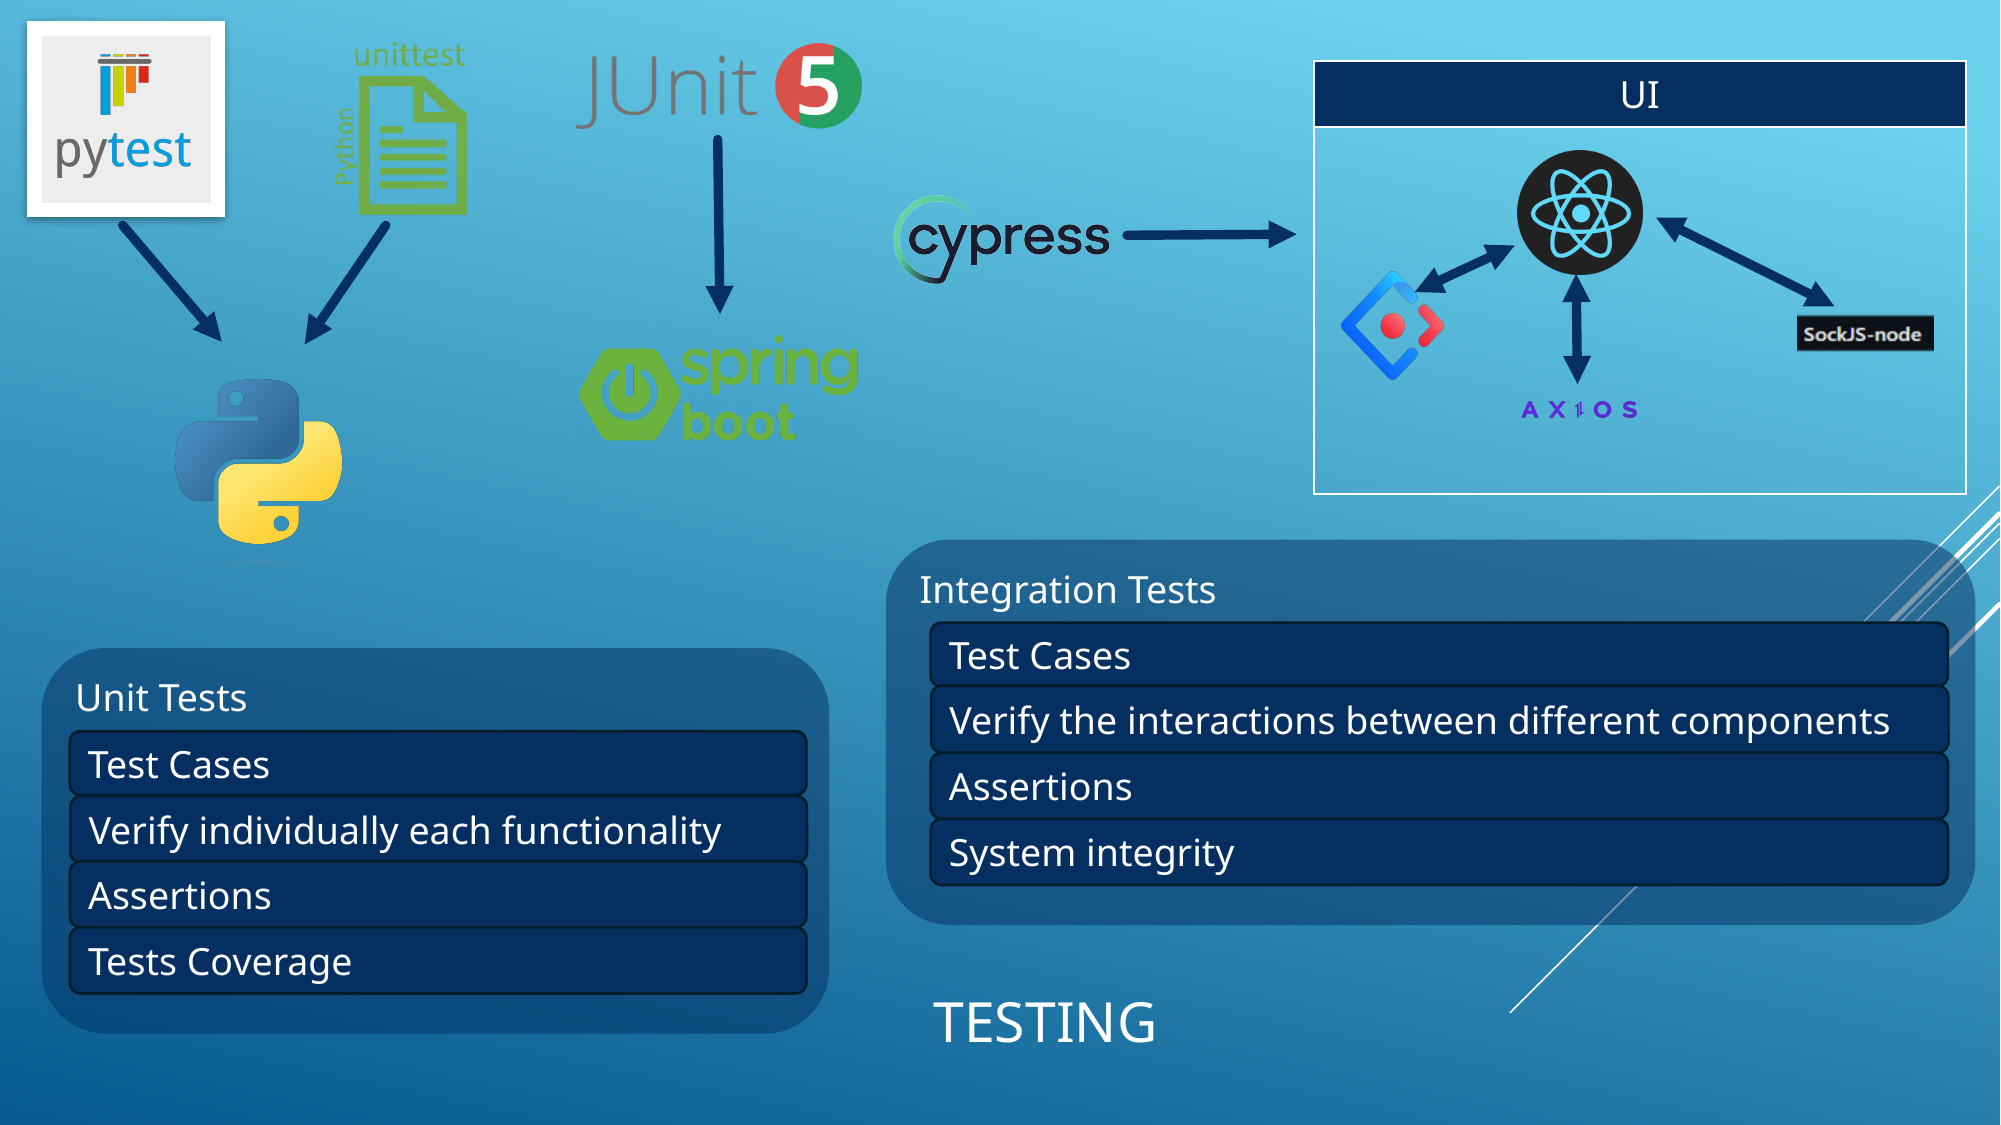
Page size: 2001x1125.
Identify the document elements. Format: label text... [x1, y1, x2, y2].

text_box System integrity [929, 817, 1950, 887]
text_box Assertions [929, 751, 1950, 819]
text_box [1655, 217, 1835, 307]
picture [1797, 269, 1934, 399]
picture [576, 43, 862, 129]
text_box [304, 225, 386, 345]
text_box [122, 225, 223, 343]
text_box Integration Tests [885, 539, 1976, 926]
text_box Unit Tests [41, 648, 830, 1034]
text_box Tests Coverage [68, 925, 808, 995]
picture [41, 35, 212, 203]
picture [1505, 351, 1653, 468]
text_box Verify individually each functionality [69, 794, 809, 862]
text_box Test Cases [929, 621, 1950, 686]
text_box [1414, 245, 1515, 293]
picture [317, 20, 497, 228]
text_box Assertions [68, 859, 808, 927]
table_cell [1315, 128, 1965, 493]
table_header UI [1315, 62, 1965, 126]
title TESTing [602, 979, 1489, 1062]
picture [814, 192, 1188, 287]
text_box Test Cases [68, 729, 808, 796]
picture [1341, 271, 1445, 380]
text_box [717, 139, 721, 315]
picture [175, 379, 348, 564]
text_box Verify the interactions between different components [929, 684, 1950, 753]
picture [1517, 149, 1643, 275]
picture [576, 319, 862, 469]
